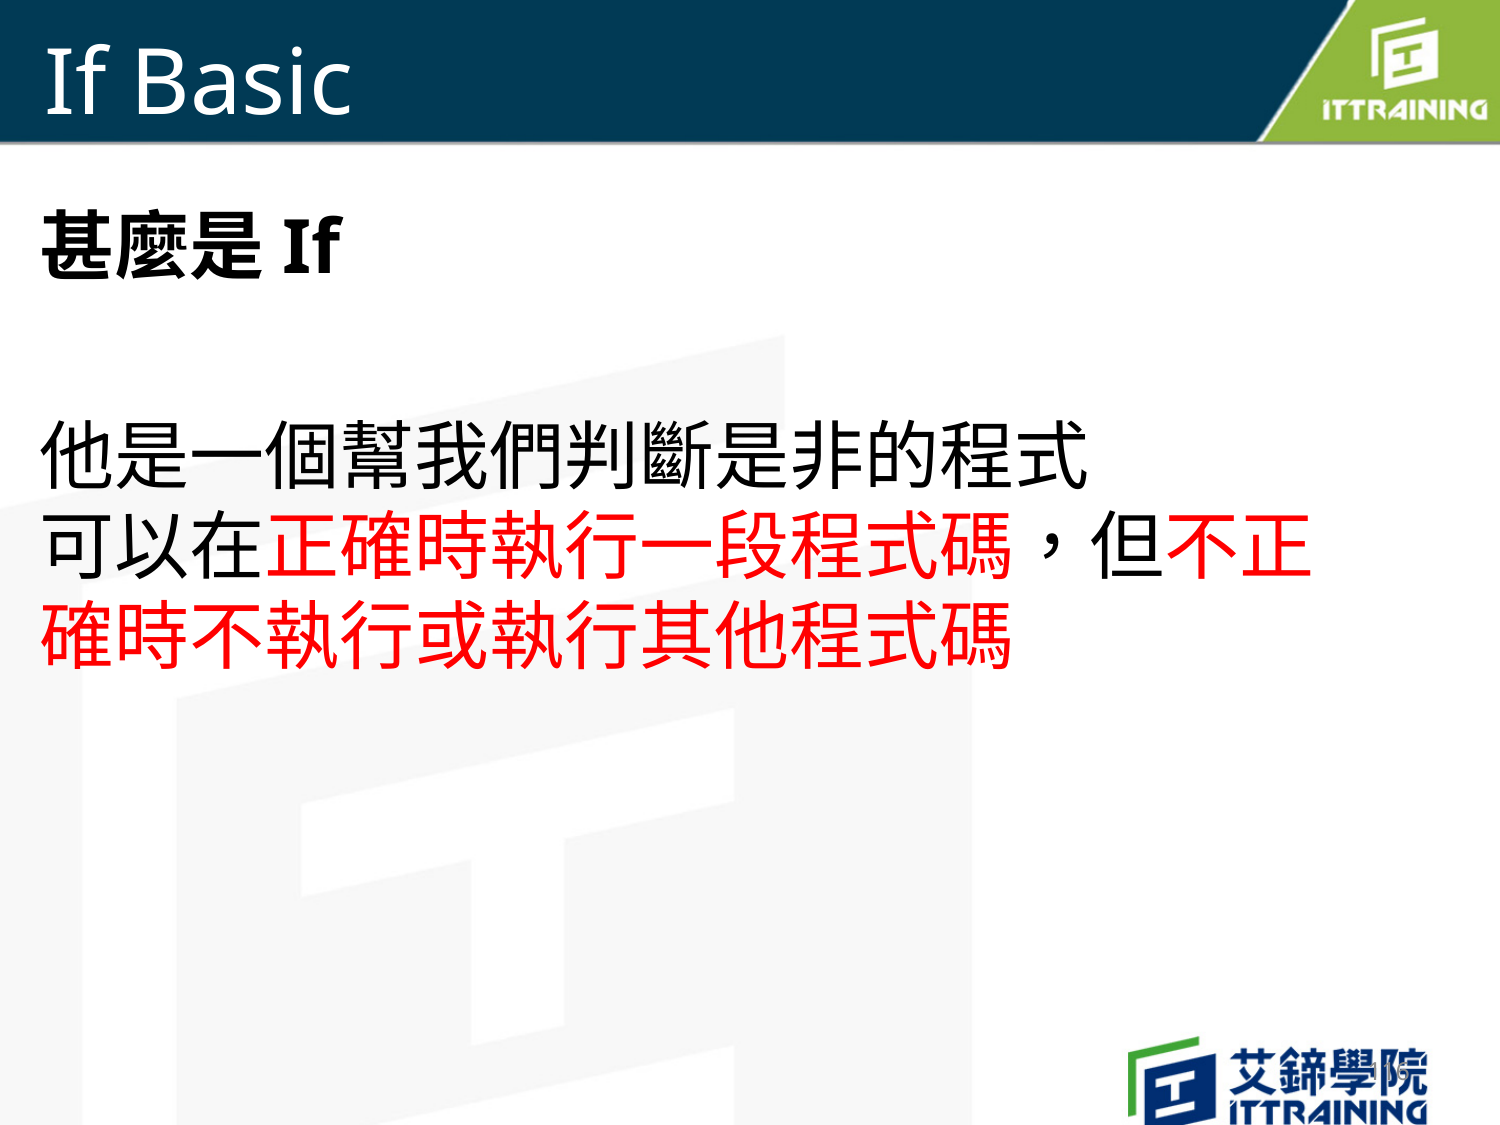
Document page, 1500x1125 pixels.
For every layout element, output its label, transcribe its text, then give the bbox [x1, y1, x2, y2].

picture [0, 0, 1500, 1125]
slide_number 116 [1074, 1042, 1425, 1103]
list 甚麼是If 他是一個幫我們判斷是非的程式 可以在正確時執行一段程式碼，但不正確時不執行或執行其他程式碼 [24, 191, 1375, 934]
title If Basic [29, 0, 1380, 172]
